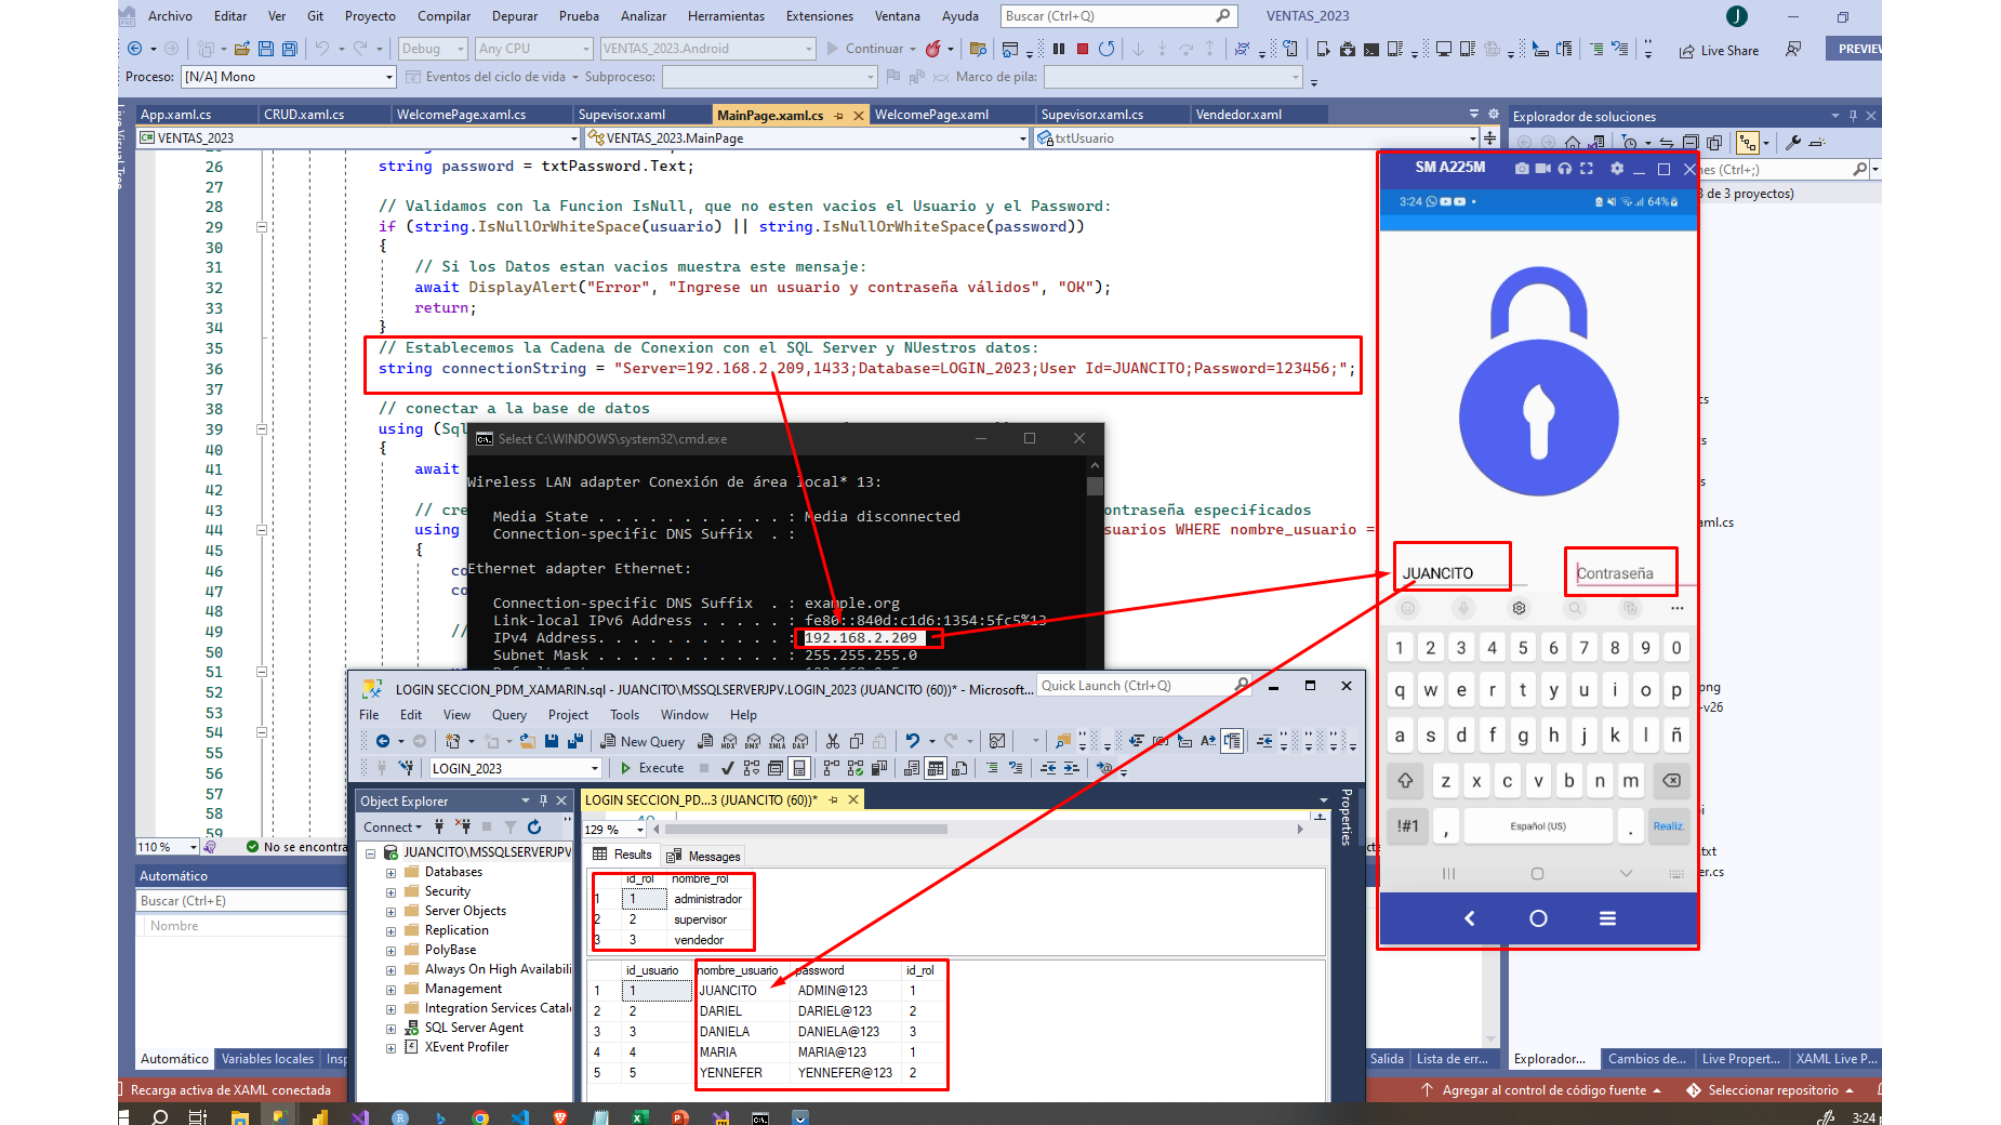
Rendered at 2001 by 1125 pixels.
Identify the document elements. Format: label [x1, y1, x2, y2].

picture [118, 0, 1882, 1125]
